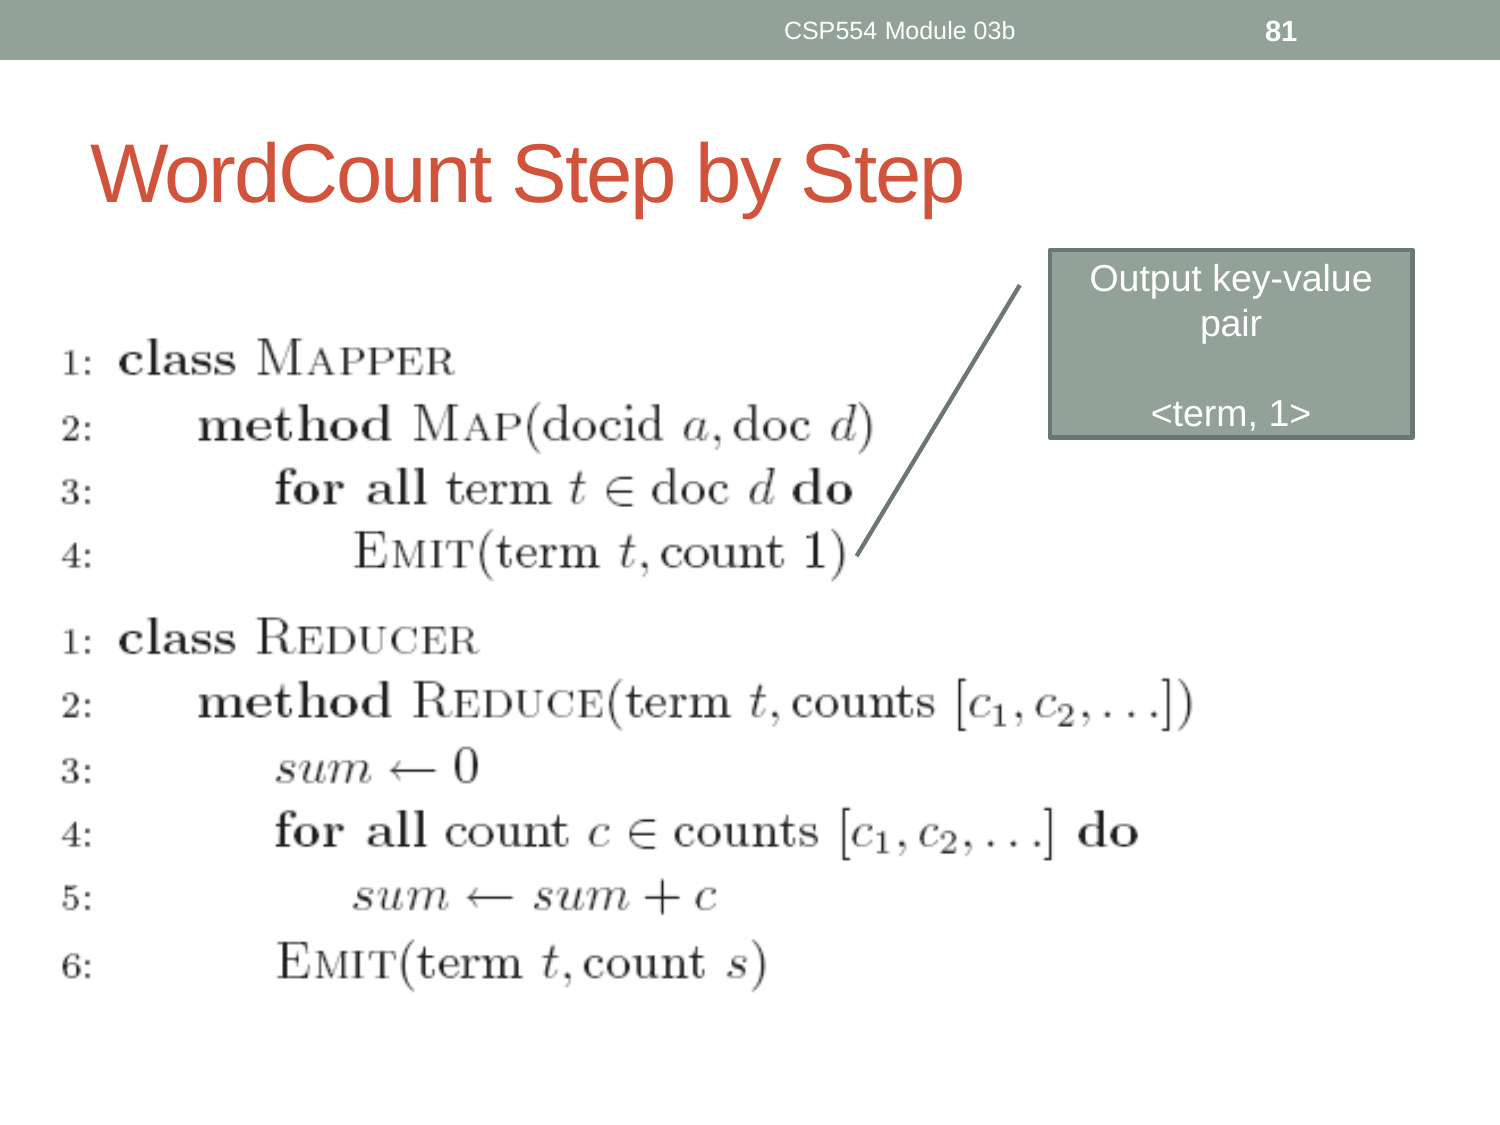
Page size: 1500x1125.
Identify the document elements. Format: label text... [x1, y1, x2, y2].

text_box Output key-value pair <term, 1> [997, 284, 1022, 318]
title WordCount Step by Step [75, 87, 1425, 250]
footer CSP554 Module 03b [562, 3, 1238, 57]
text_box Output key-value pair <term, 1> [1048, 248, 1415, 440]
slide_number 81 [1250, 3, 1425, 57]
picture [52, 321, 1213, 998]
